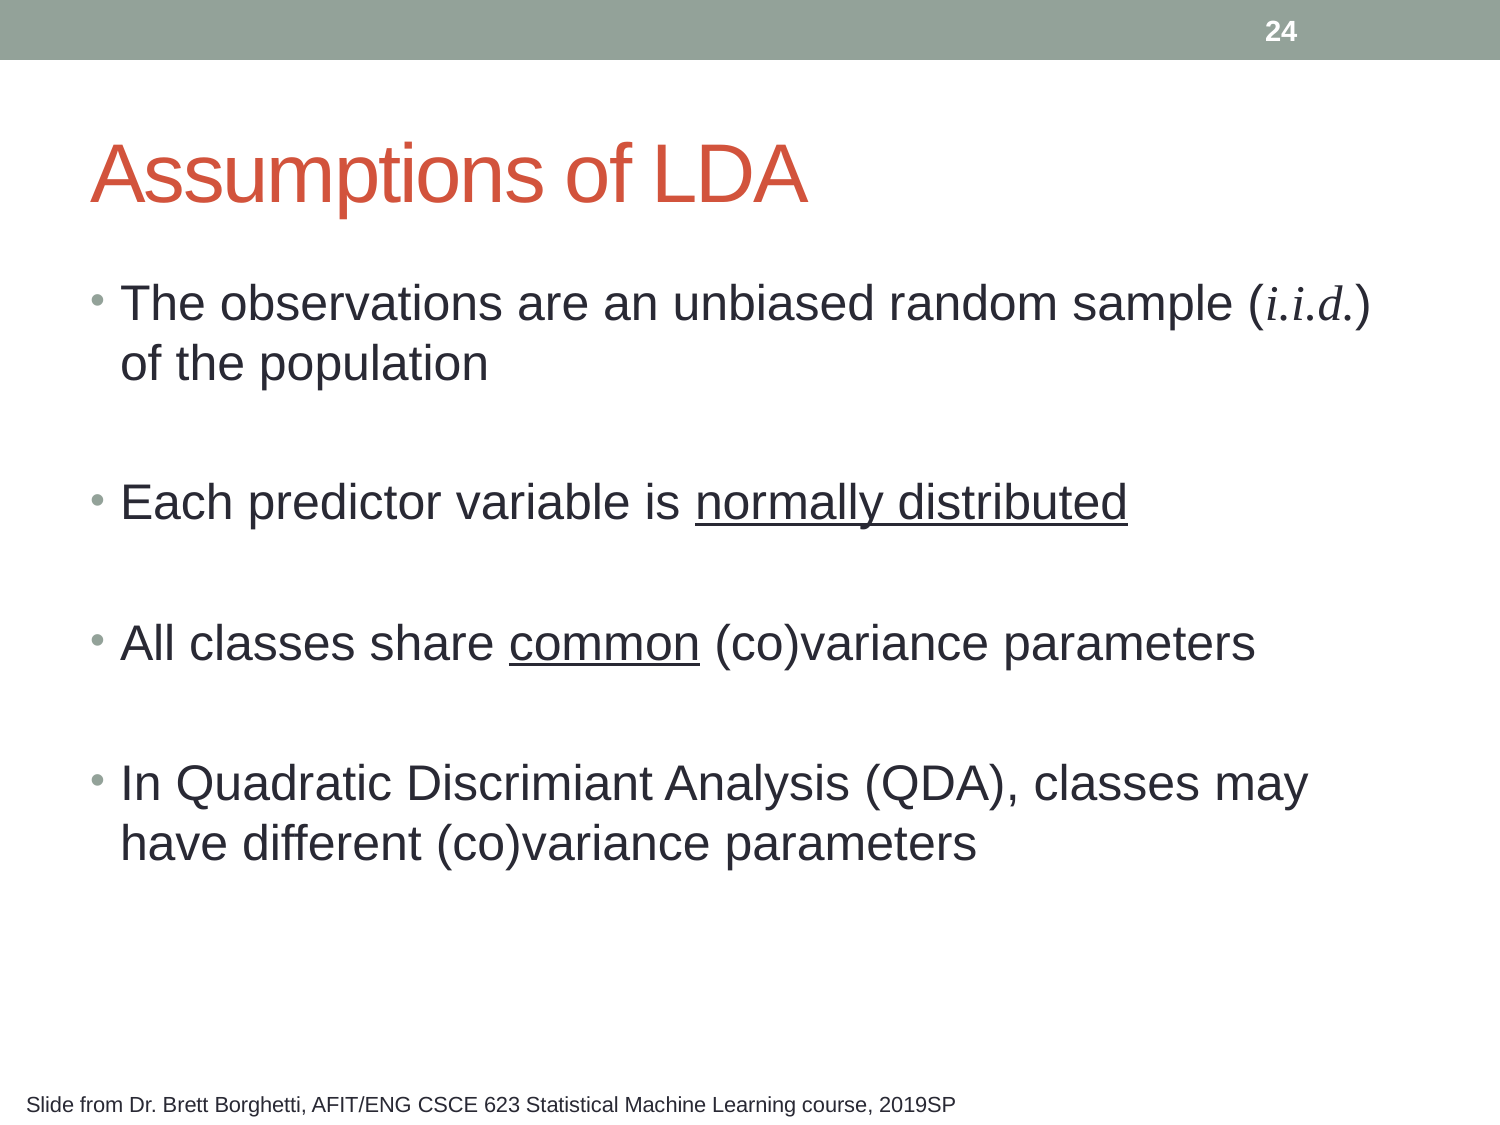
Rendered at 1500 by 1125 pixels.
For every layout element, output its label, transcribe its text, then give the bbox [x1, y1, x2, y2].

title Assumptions of LDA [75, 87, 1425, 250]
list The observations are an unbiased random sample (i.i.d.) of the population Each predictor variable is normally distributed All classes share common (co)variance parameters In Quadratic Discrimiant Analysis (QDA), classes may have different (co)variance parameters [75, 262, 1425, 1063]
slide_number 24 [1250, 3, 1425, 57]
text_box Slide from Dr. Brett Borghetti, AFIT/ENG CSCE 623 Statistical Machine Learning course, 2019SP [11, 1083, 973, 1125]
